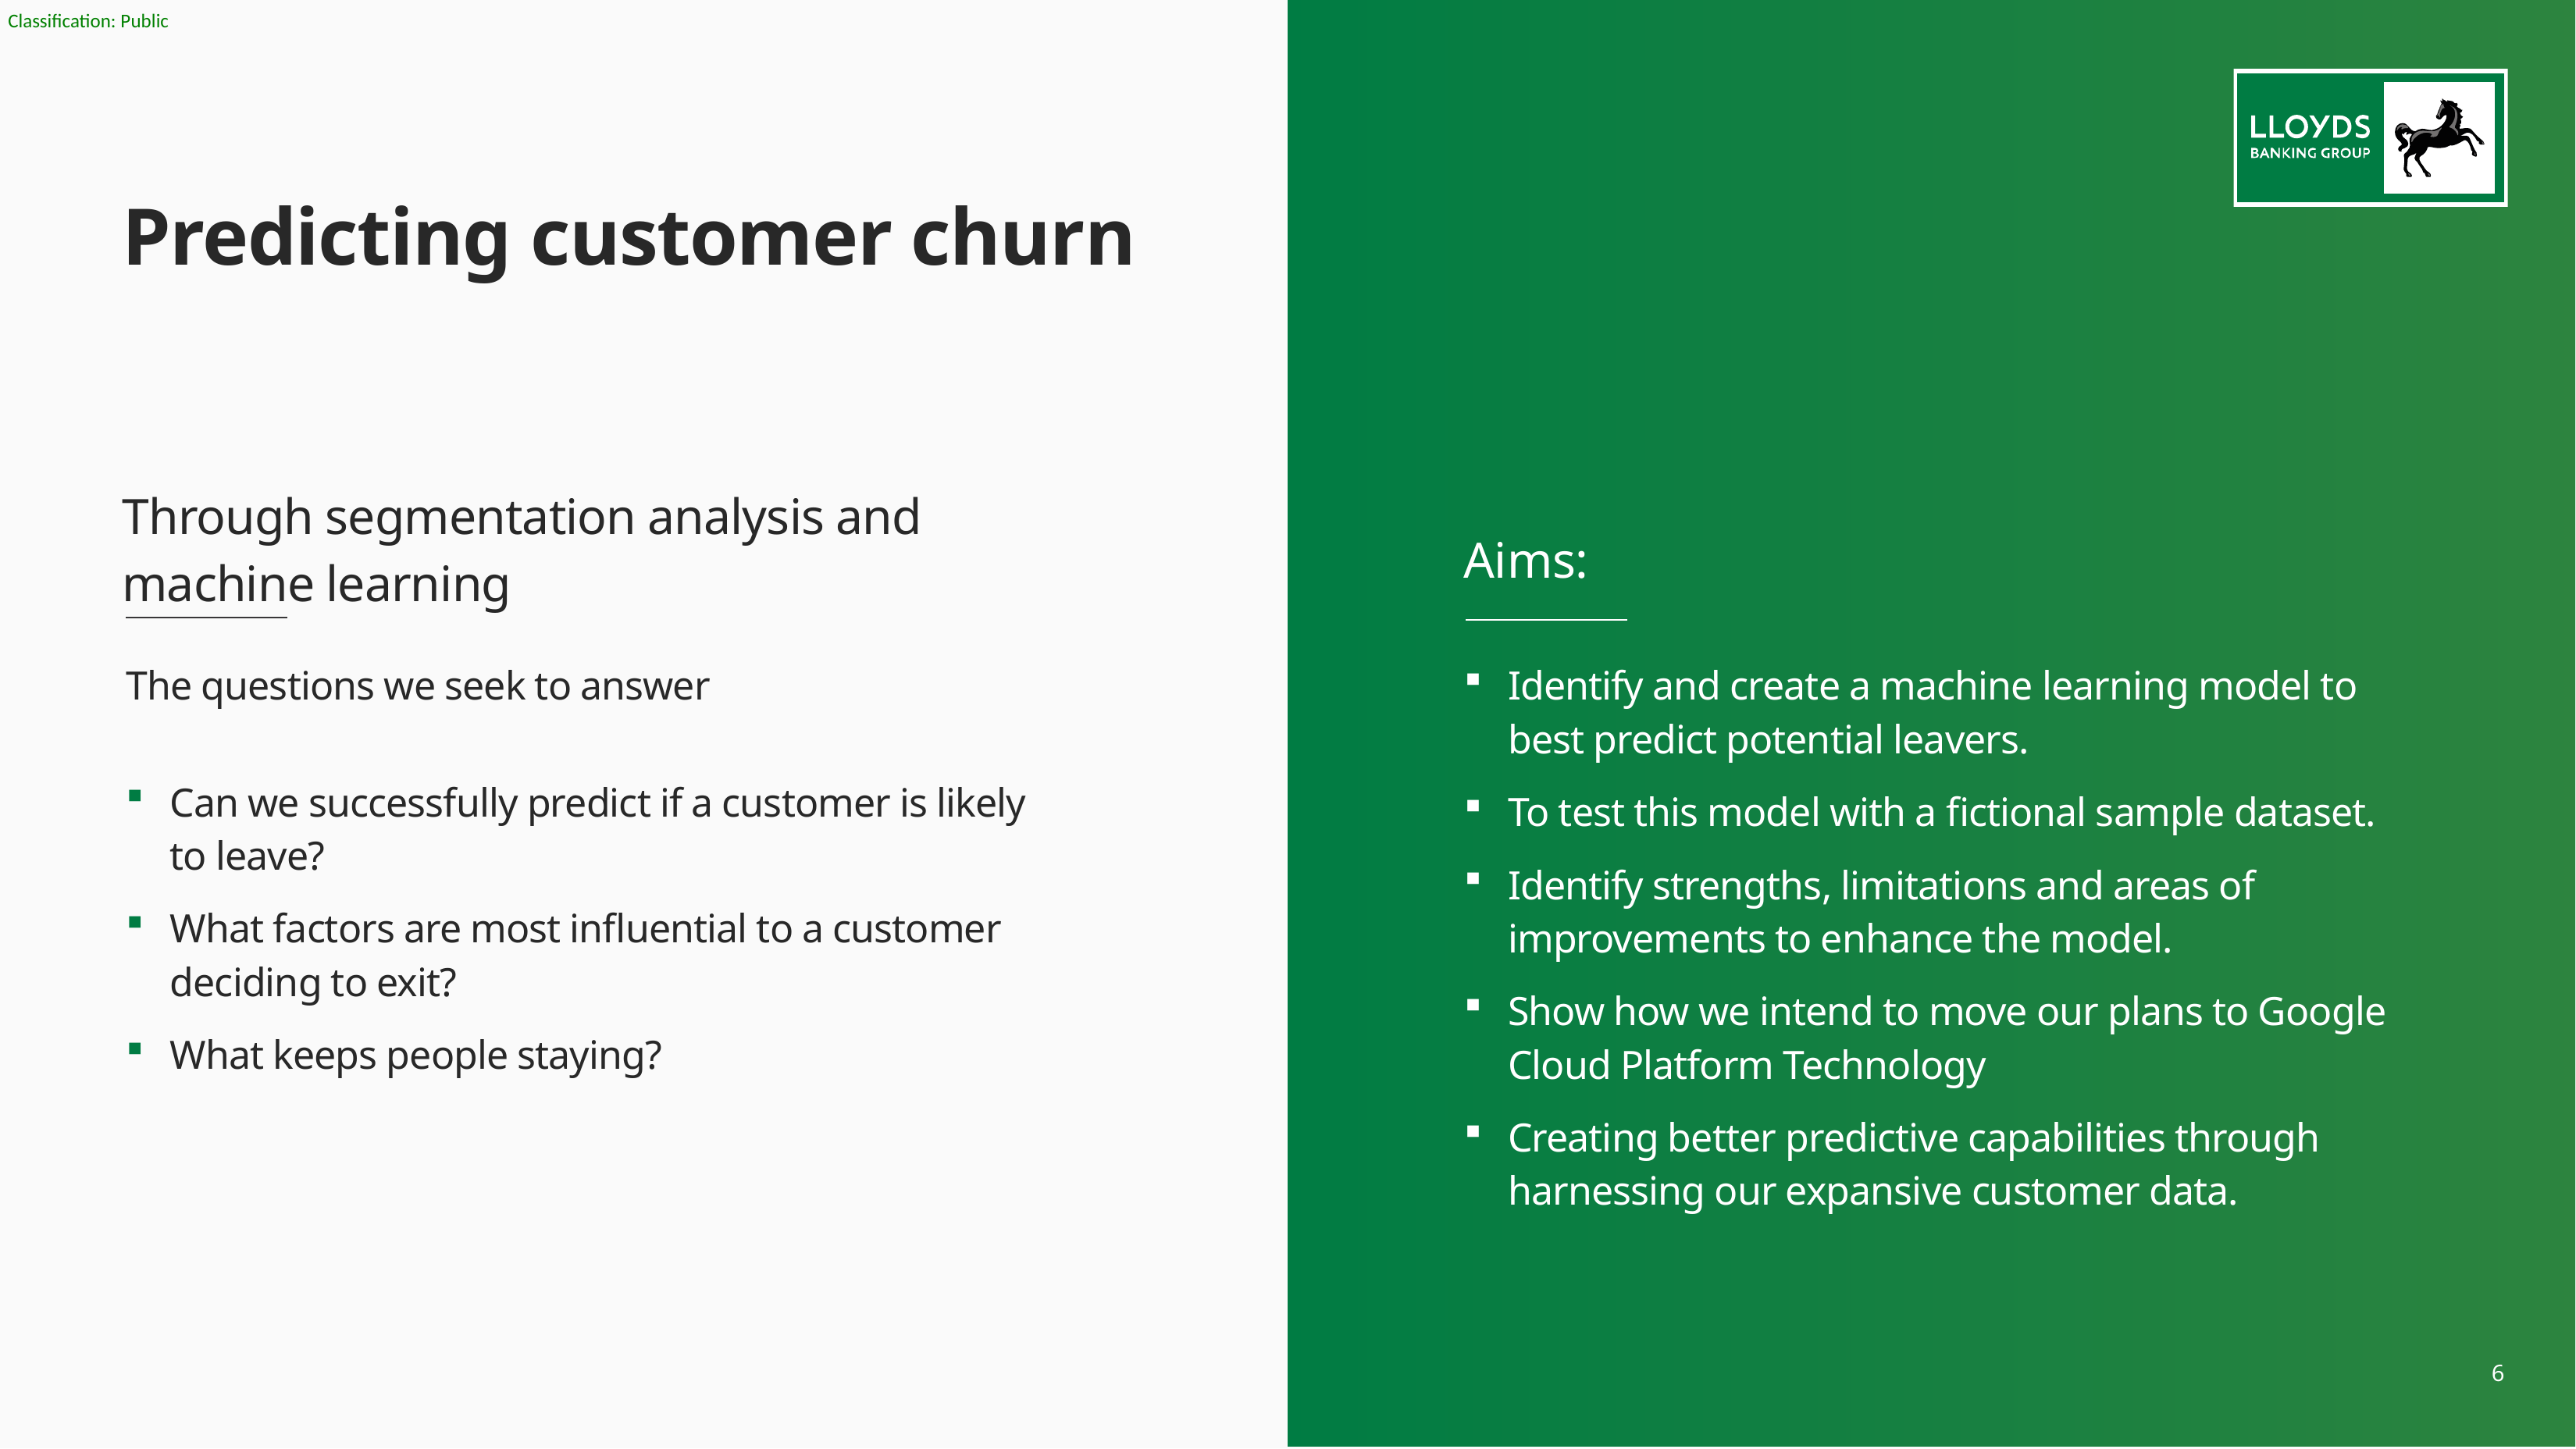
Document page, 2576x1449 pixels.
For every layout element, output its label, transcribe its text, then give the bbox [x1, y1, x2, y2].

list Identify and create a machine learning model to best predict potential leavers. To test this model with a fictional sample dataset. Identify strengths, limitations and areas of improvements to enhance the model. Show how we intend to move our plans to Google Cloud Platform Technology Creating better predictive capabilities through harnessing our expansive customer data. [1462, 653, 2399, 1344]
slide_number 6 [1912, 1358, 2505, 1387]
list Through segmentation analysis and machine learning [122, 475, 1060, 610]
title Predicting customer churn [122, 173, 1167, 416]
list Aims: [1463, 518, 2411, 586]
list The questions we seek to answer Can we successfully predict if a customer is likely to leave? What factors are most influential to a customer deciding to exit? What keeps people staying? [124, 653, 1060, 1153]
